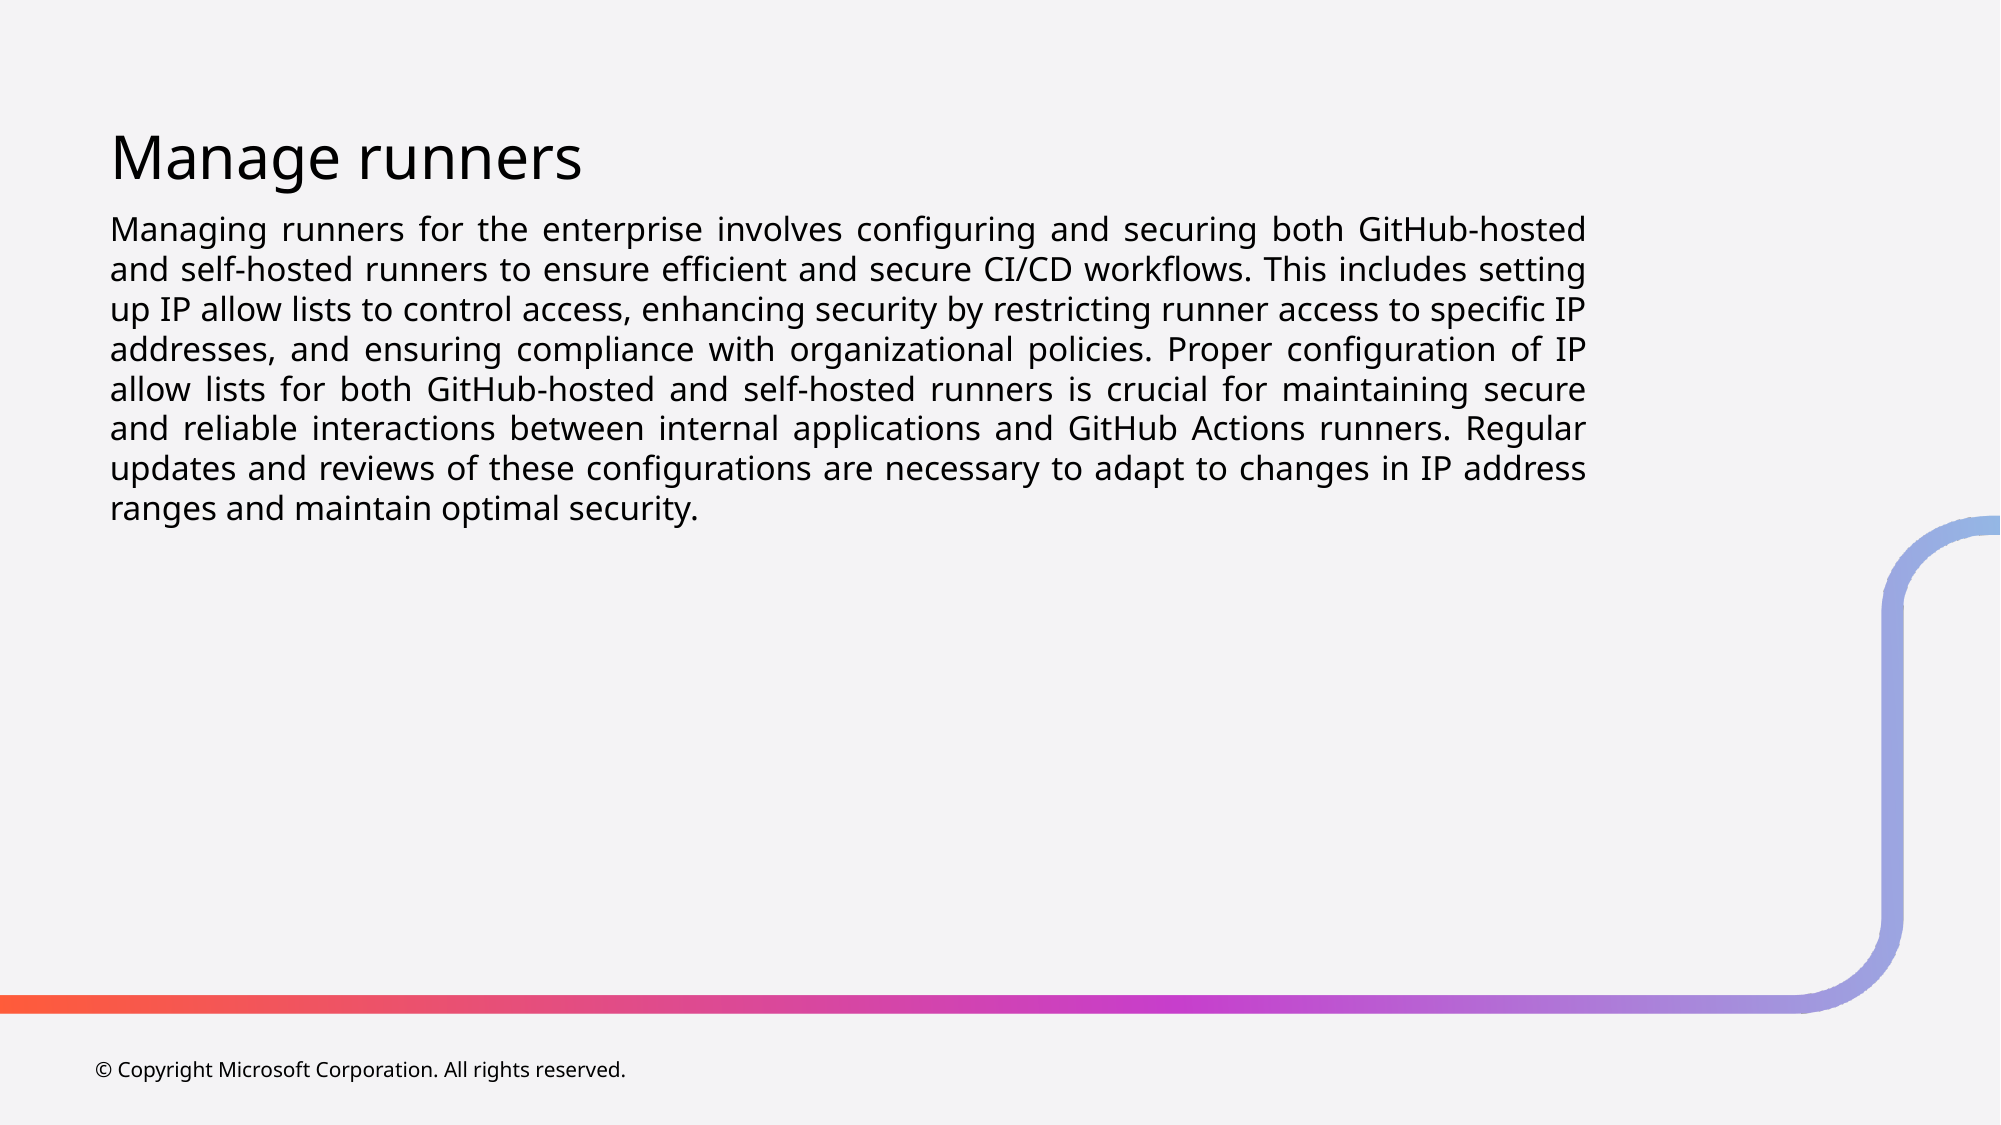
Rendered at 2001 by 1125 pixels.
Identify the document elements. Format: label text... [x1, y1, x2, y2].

text_box Managing runners for the enterprise involves configuring and securing both GitHub-hosted and self-hosted runners to ensure efficient and secure CI/CD workflows. This includes setting up IP allow lists to control access, enhancing security by restricting runner access to specific IP addresses, and ensuring compliance with organizational policies. Proper configuration of IP allow lists for both GitHub-hosted and self-hosted runners is crucial for maintaining secure and reliable interactions between internal applications and GitHub Actions runners. Regular updates and reviews of these configurations are necessary to adapt to changes in IP address ranges and maintain optimal security. [95, 200, 1605, 535]
picture [0, 515, 2000, 1014]
footer © Copyright Microsoft Corporation. All rights reserved. [95, 1053, 776, 1086]
title Manage runners [95, 119, 1800, 201]
